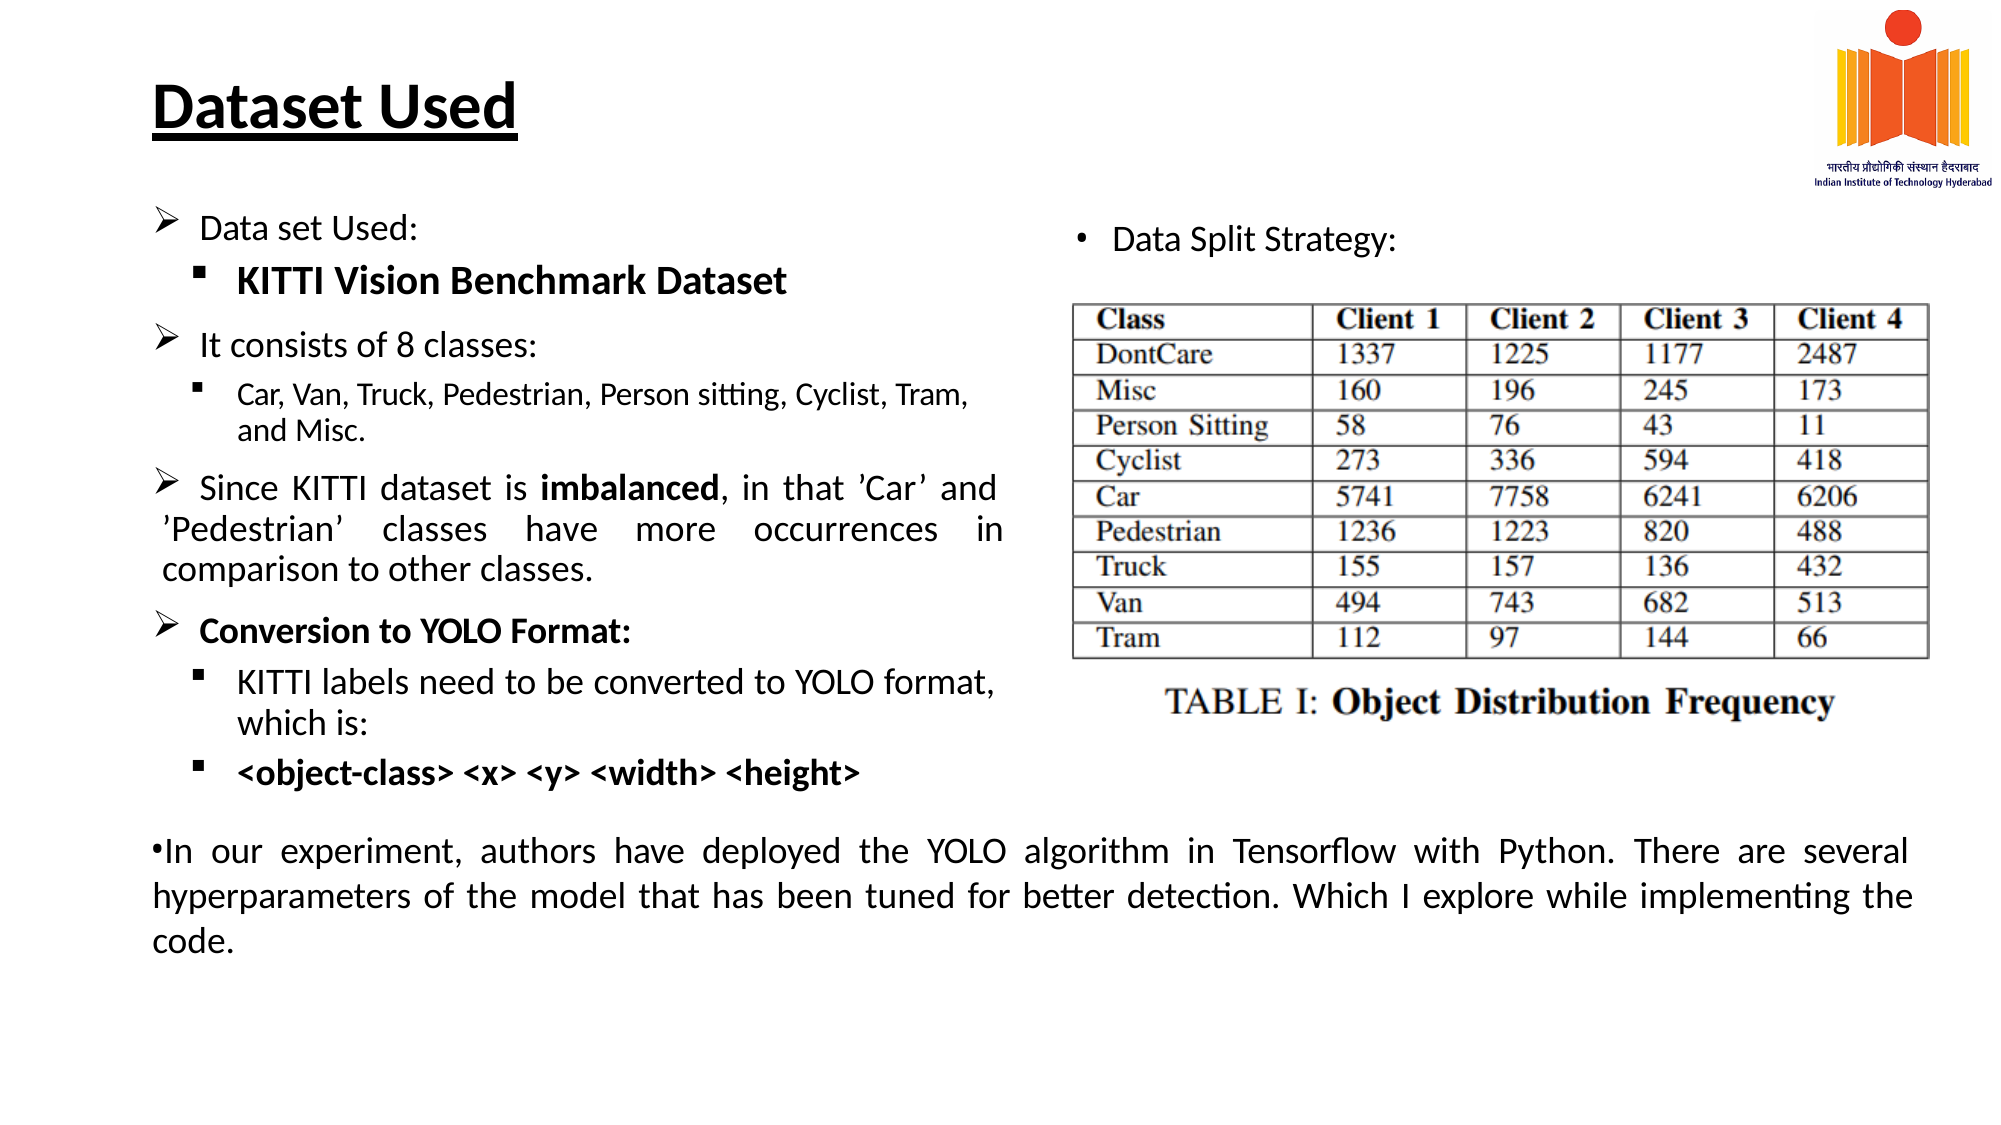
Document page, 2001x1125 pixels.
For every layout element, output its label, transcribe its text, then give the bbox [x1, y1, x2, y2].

text_box KITTI labels need to be converted to YOLO format, which is: <object-class> <x> <y> <width> <height> In our experiment, authors have deployed the YOLO algorithm in Tensorflow with Python. There are several hyperparameters of the model that has been tuned for better detection. Which I explore while implementing the code. [150, 654, 1927, 961]
text_box ’Pedestrian’ classes have more occurrences in [159, 501, 1005, 549]
picture [1814, 9, 1993, 189]
text_box Since KITTI dataset is imbalanced, in that ’Car’ and [150, 461, 1005, 509]
text_box Data set Used: KITTI Vision Benchmark Dataset It consists of 8 classes: Car, Van, Truck, Pedestrian, Person sitting, Cyclist, Tram, and Misc. [150, 196, 1005, 448]
title Dataset Used [150, 59, 522, 196]
text_box Data Split Strategy: [1072, 212, 1405, 260]
picture [1071, 303, 1930, 723]
text_box comparison to other classes. Conversion to YOLO Format: [150, 525, 639, 651]
